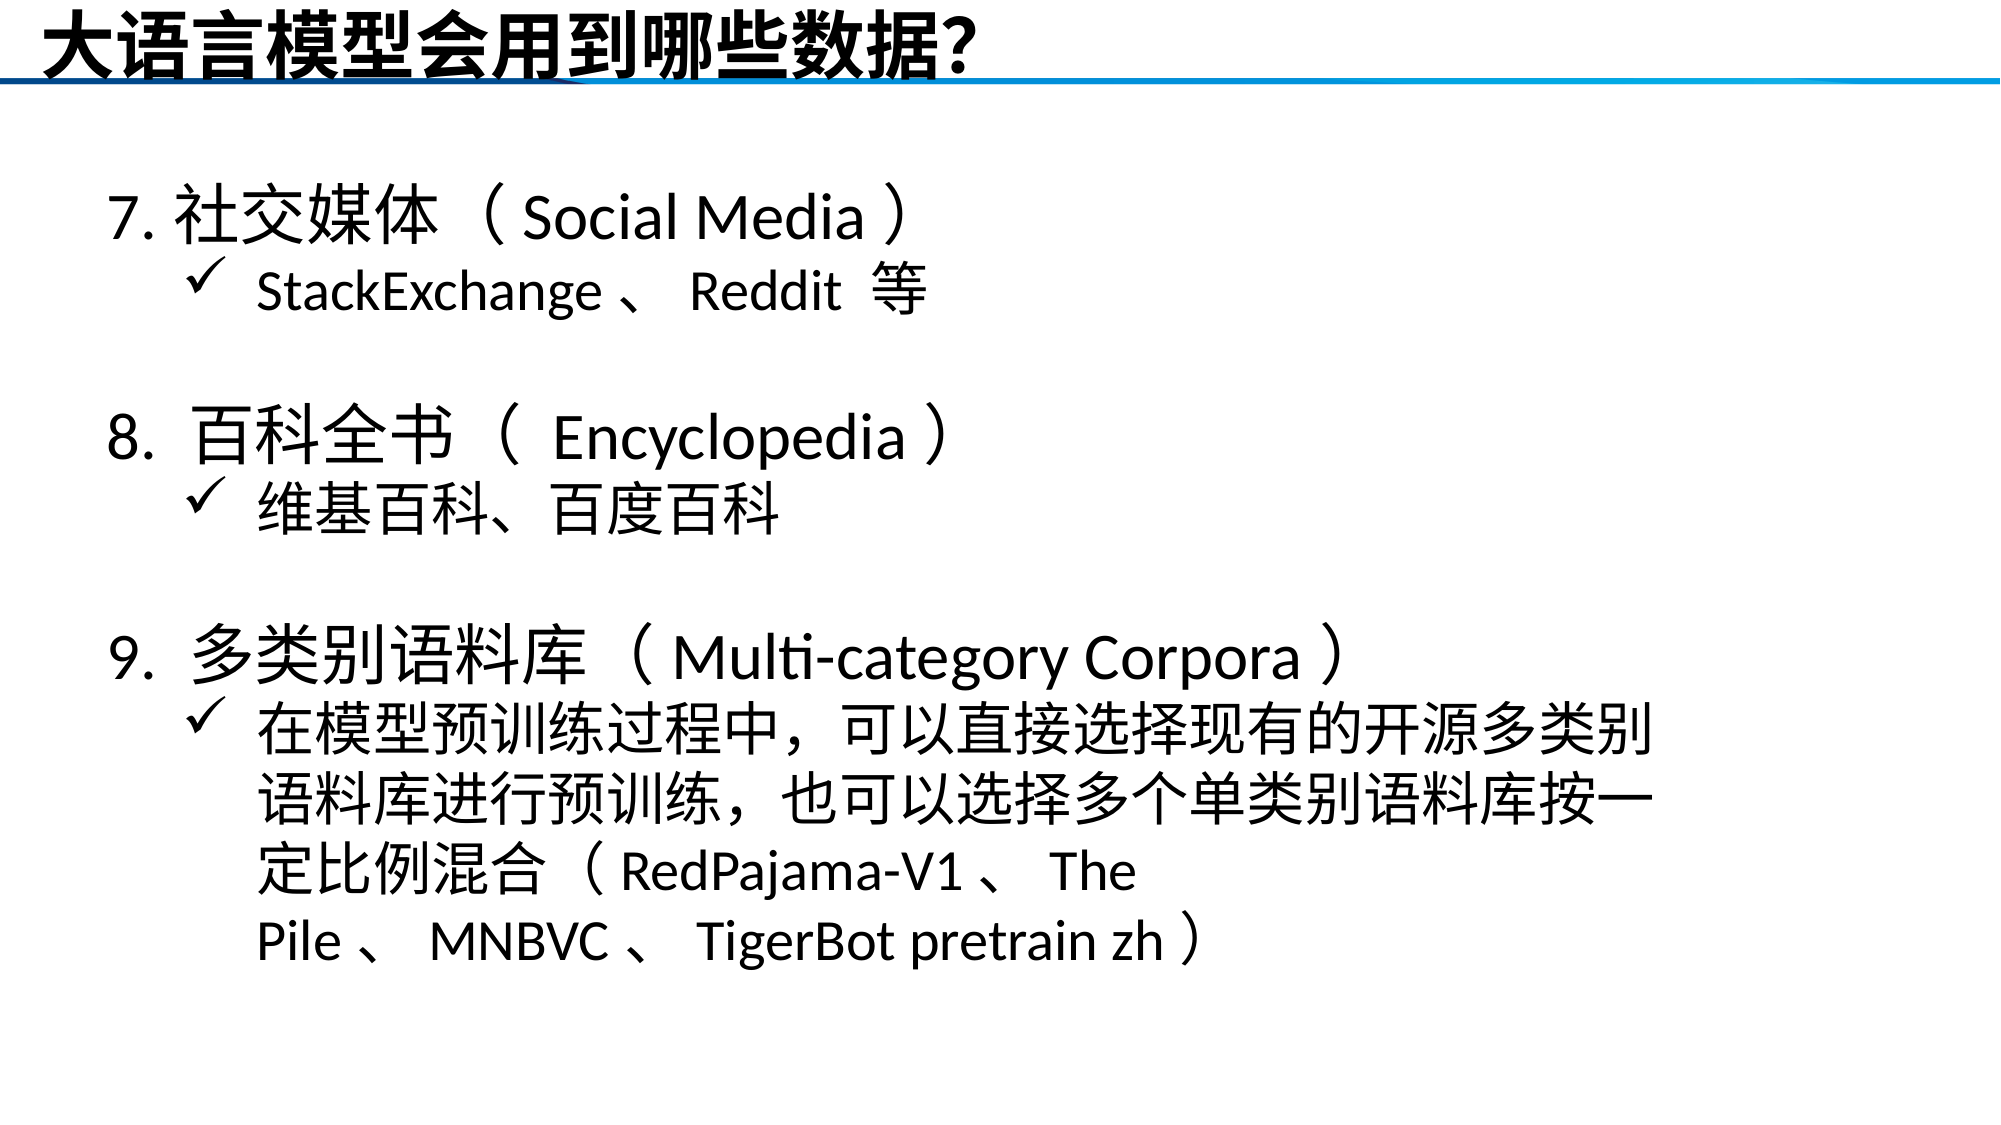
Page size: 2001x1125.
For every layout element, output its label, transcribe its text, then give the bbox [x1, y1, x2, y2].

picture [0, 67, 2000, 92]
text_box 7.社交媒体（Social Media） StackExchange、Reddit 等 8. 百科全书（ Encyclopedia） 维基百科、百度百科 9. 多类别语料库（Multi-category Corpora） 在模型预训练过程中，可以直接选择现有的开源多类别语料库进行预训练，也可以选择多个单类别语料库按一定比例混合（RedPajama-V1、The Pile、MNBVC、TigerBot pretrain zh） [91, 165, 1727, 980]
title 大语言模型会用到哪些数据？ [25, 1, 2000, 81]
